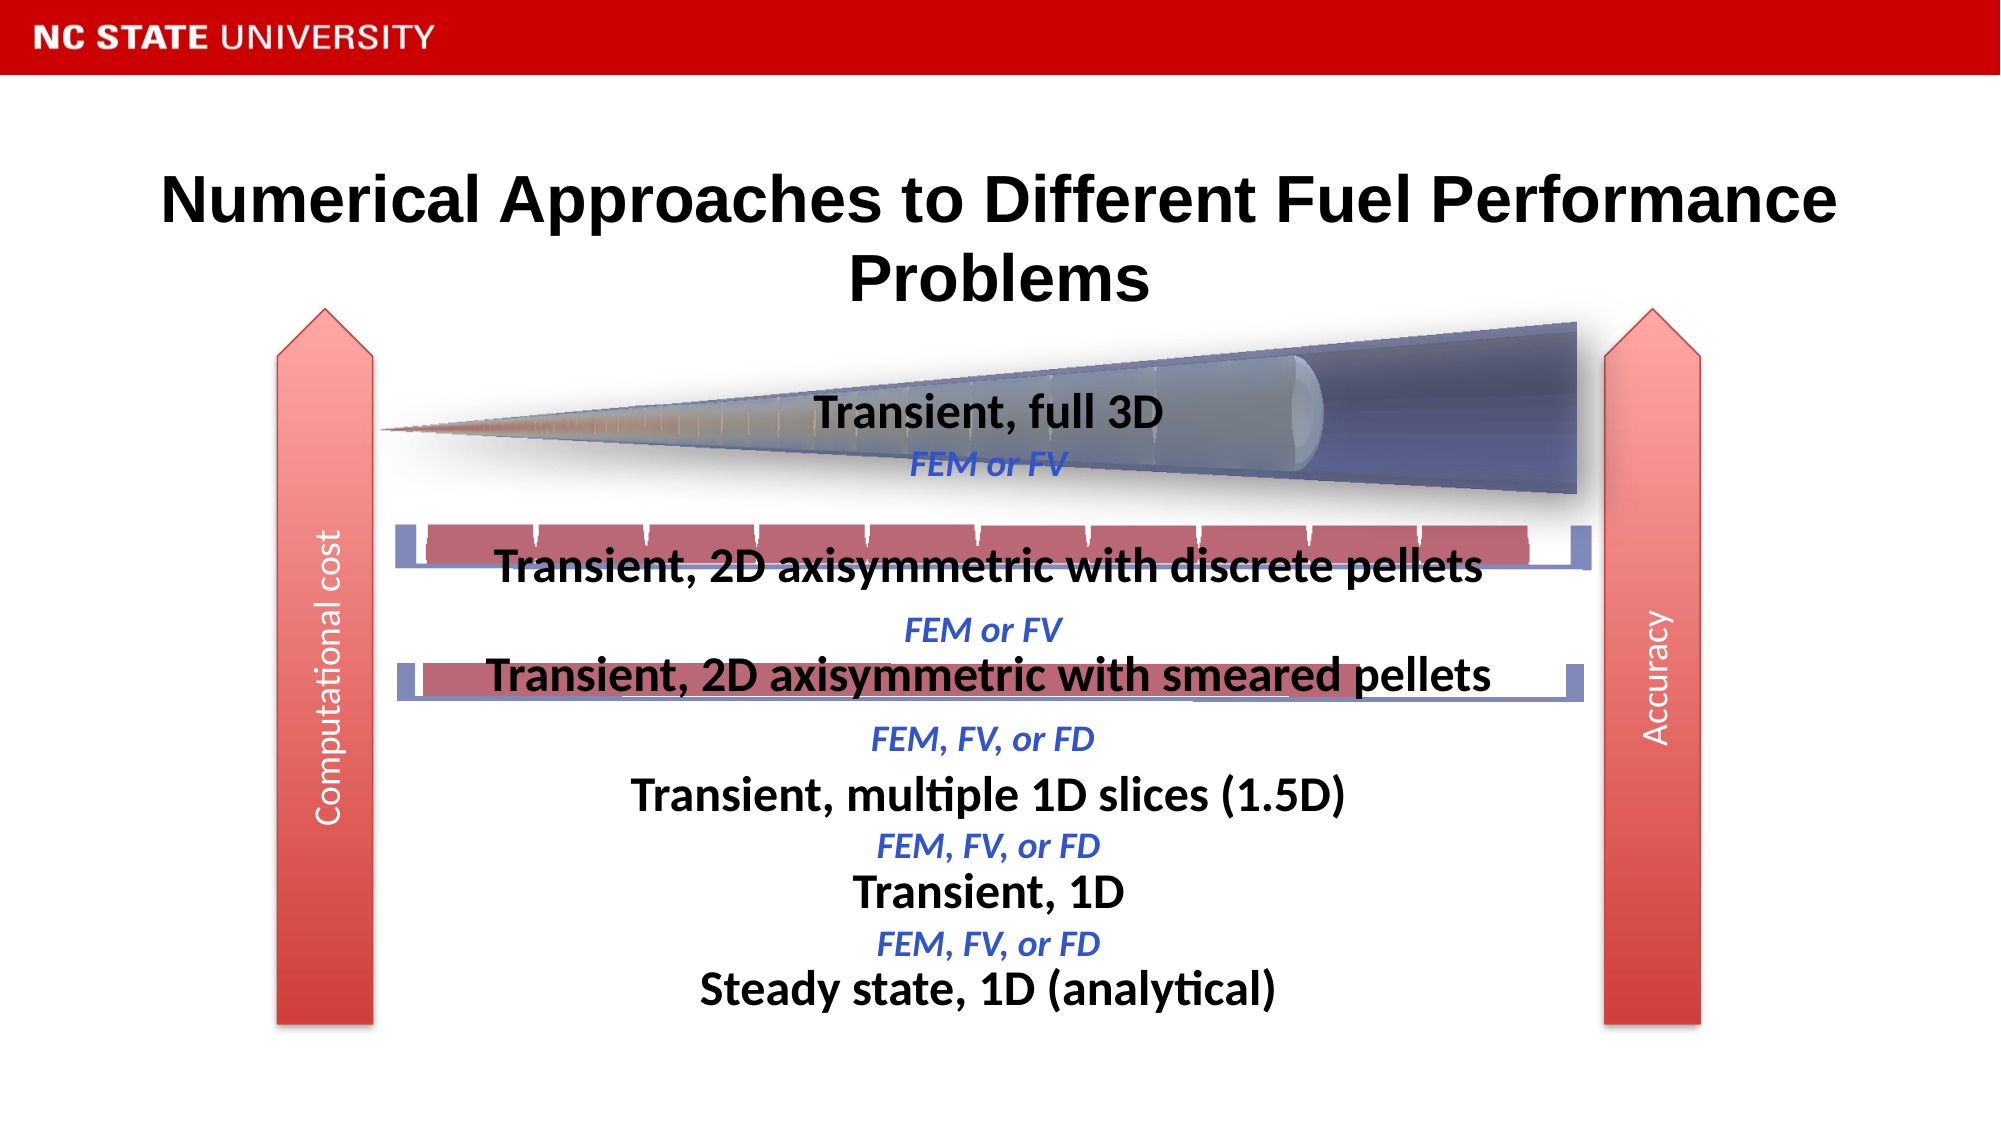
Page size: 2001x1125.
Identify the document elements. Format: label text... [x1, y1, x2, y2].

text_box Transient, multiple 1D slices (1.5D) FEM, FV, or FD [372, 779, 1605, 851]
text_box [372, 634, 1606, 771]
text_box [372, 514, 1606, 633]
text_box Computational cost [276, 308, 374, 1025]
picture [0, 0, 2000, 75]
text_box Steady state, 1D (analytical) [372, 948, 1605, 1023]
text_box Transient, 1D FEM, FV, or FD [372, 851, 1605, 948]
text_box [358, 308, 1606, 502]
title Numerical Approaches to Different Fuel Performance Problems [99, 147, 1900, 323]
text_box Accuracy [1604, 308, 1701, 1025]
